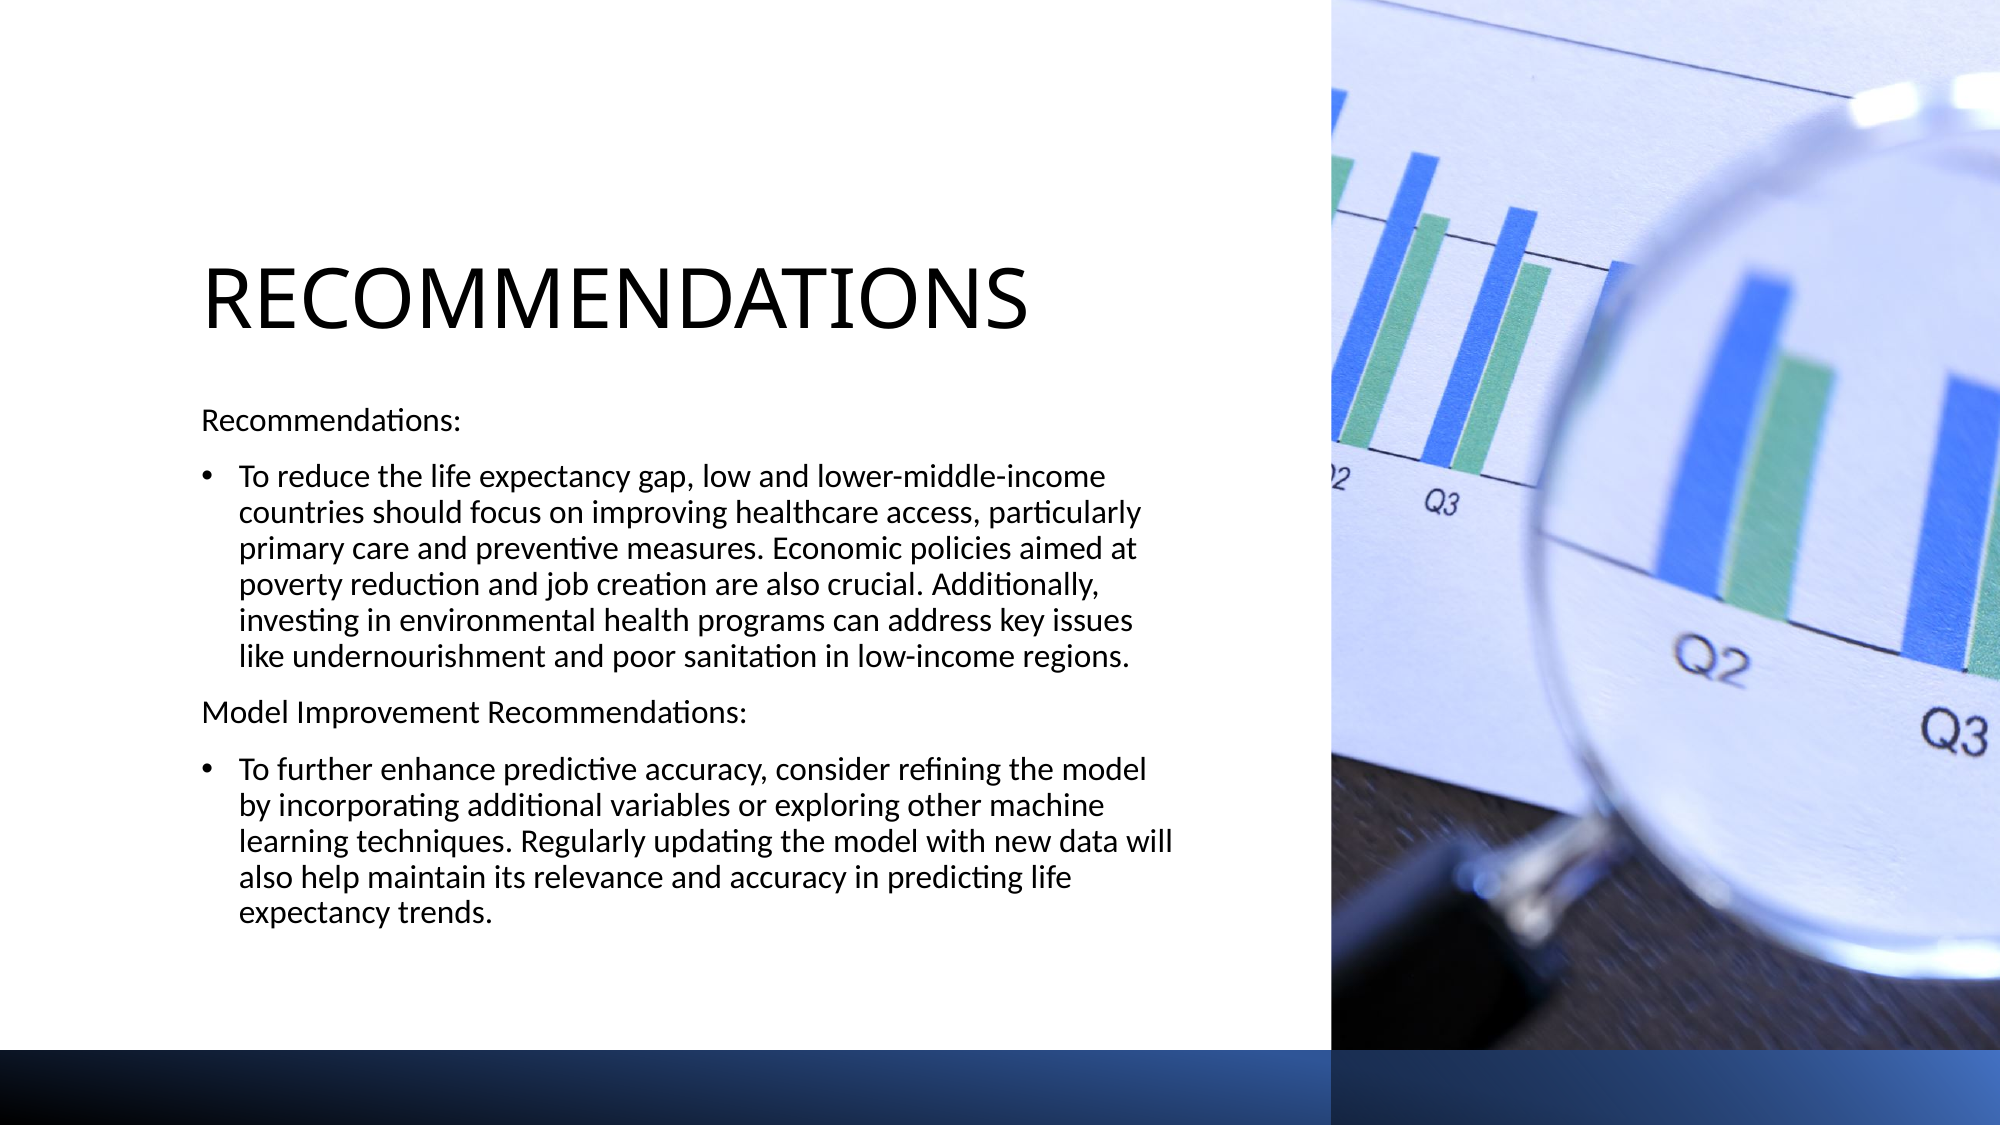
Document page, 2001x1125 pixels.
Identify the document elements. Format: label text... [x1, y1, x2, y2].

title RECOMMENDATIONS [186, 82, 1200, 354]
text_box [1330, 1050, 2000, 1125]
list Recommendations: To reduce the life expectancy gap, low and lower-middle-income countries should focus on improving healthcare access, particularly primary care and preventive measures. Economic policies aimed at poverty reduction and job creation are also crucial. Additionally, investing in environmental health programs can address key issues like undernourishment and poor sanitation in low-income regions. Model Improvement Recommendations: To further enhance predictive accuracy, consider refining the model by incorporating additional variables or exploring other machine learning techniques. Regularly updating the model with new data will also help maintain its relevance and accuracy in predicting life expectancy trends. [186, 395, 1200, 975]
text_box [0, 1050, 1330, 1125]
picture [1331, 0, 2000, 1051]
text_box [0, 0, 1331, 1050]
